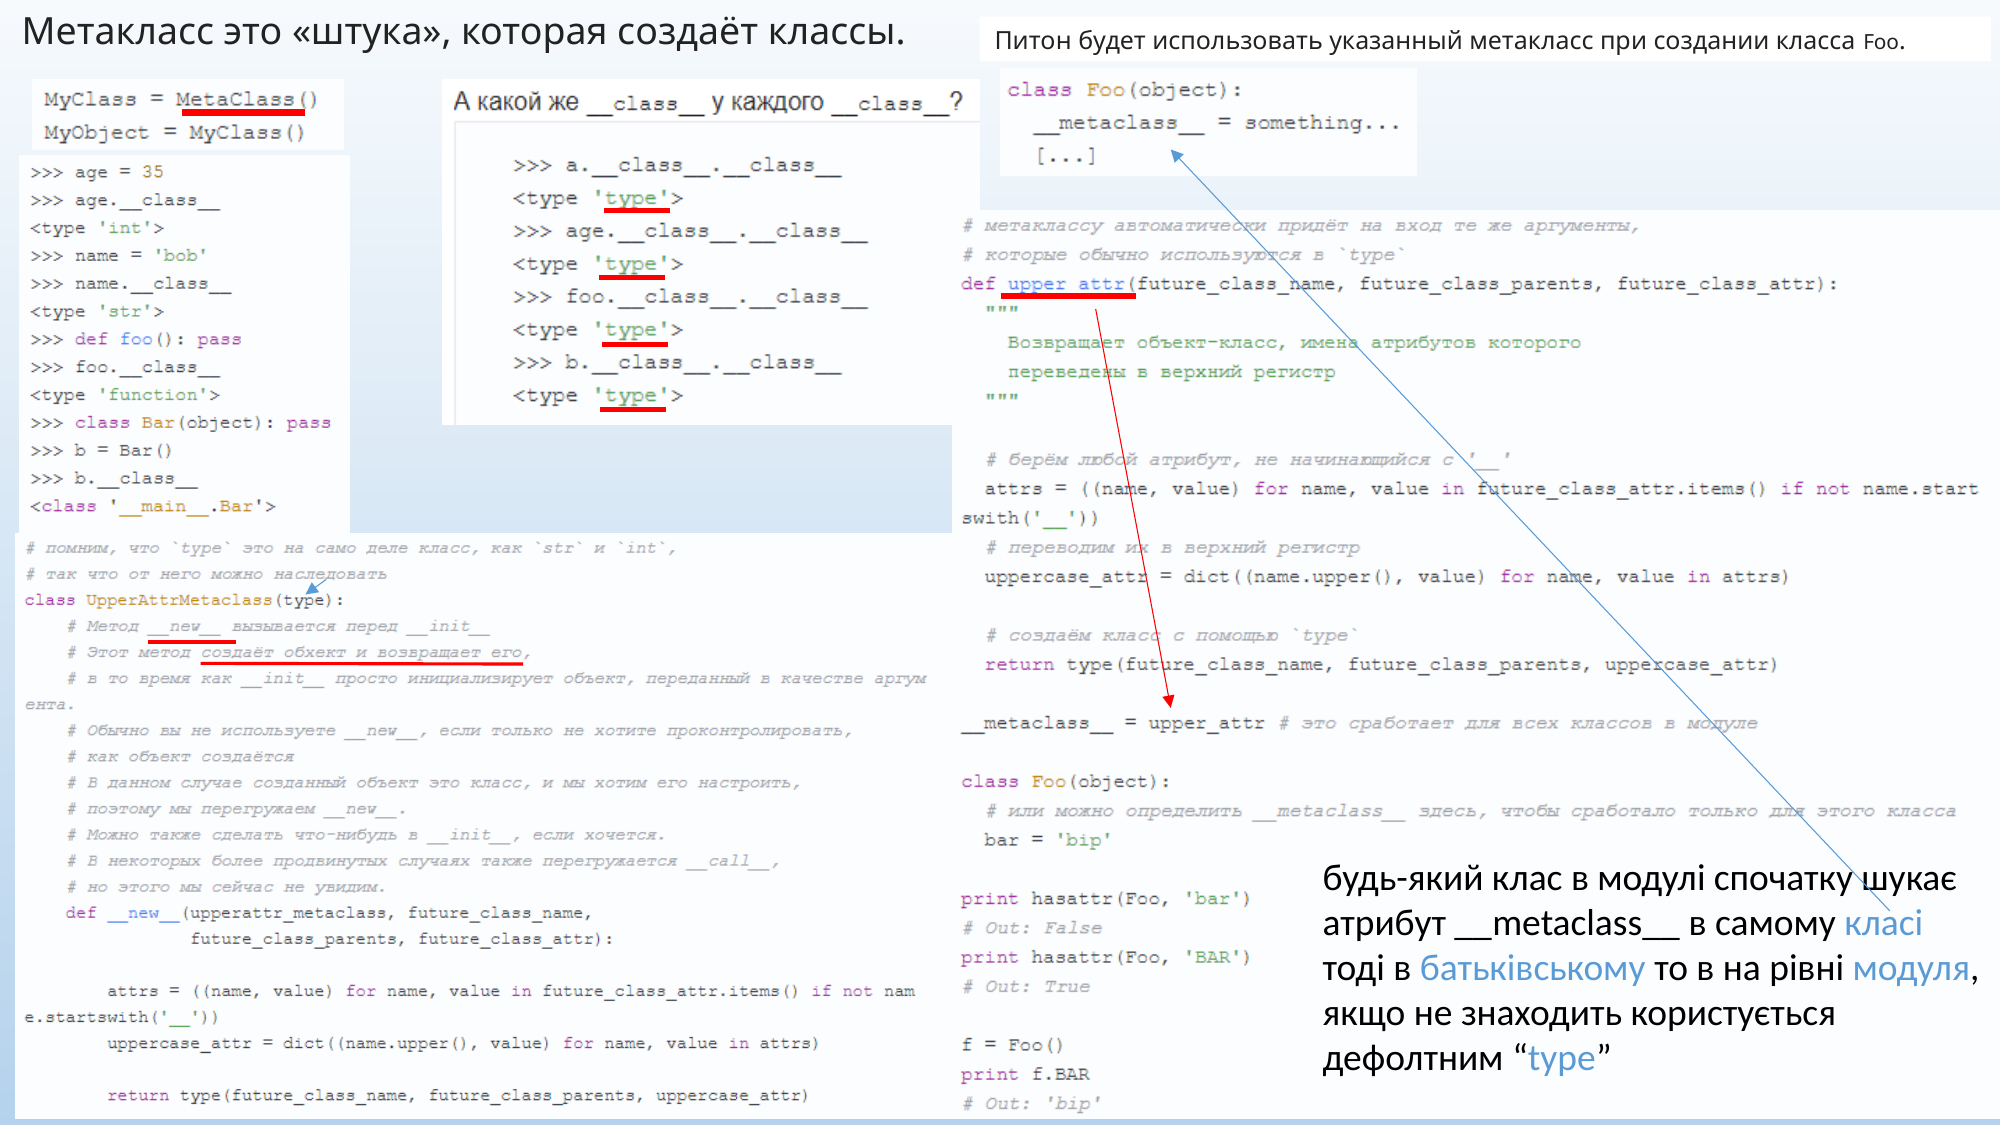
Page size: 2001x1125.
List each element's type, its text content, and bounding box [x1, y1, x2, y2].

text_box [1170, 149, 1890, 911]
picture [1000, 68, 1417, 177]
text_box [1095, 309, 1170, 708]
text_box Метакласс это «штука», которая создаёт классы. [6, 0, 921, 60]
picture [32, 79, 344, 150]
picture [15, 79, 2000, 1119]
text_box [305, 579, 326, 595]
text_box Питон будет использовать указанный метакласс при создании класса Foo. [979, 16, 1991, 62]
